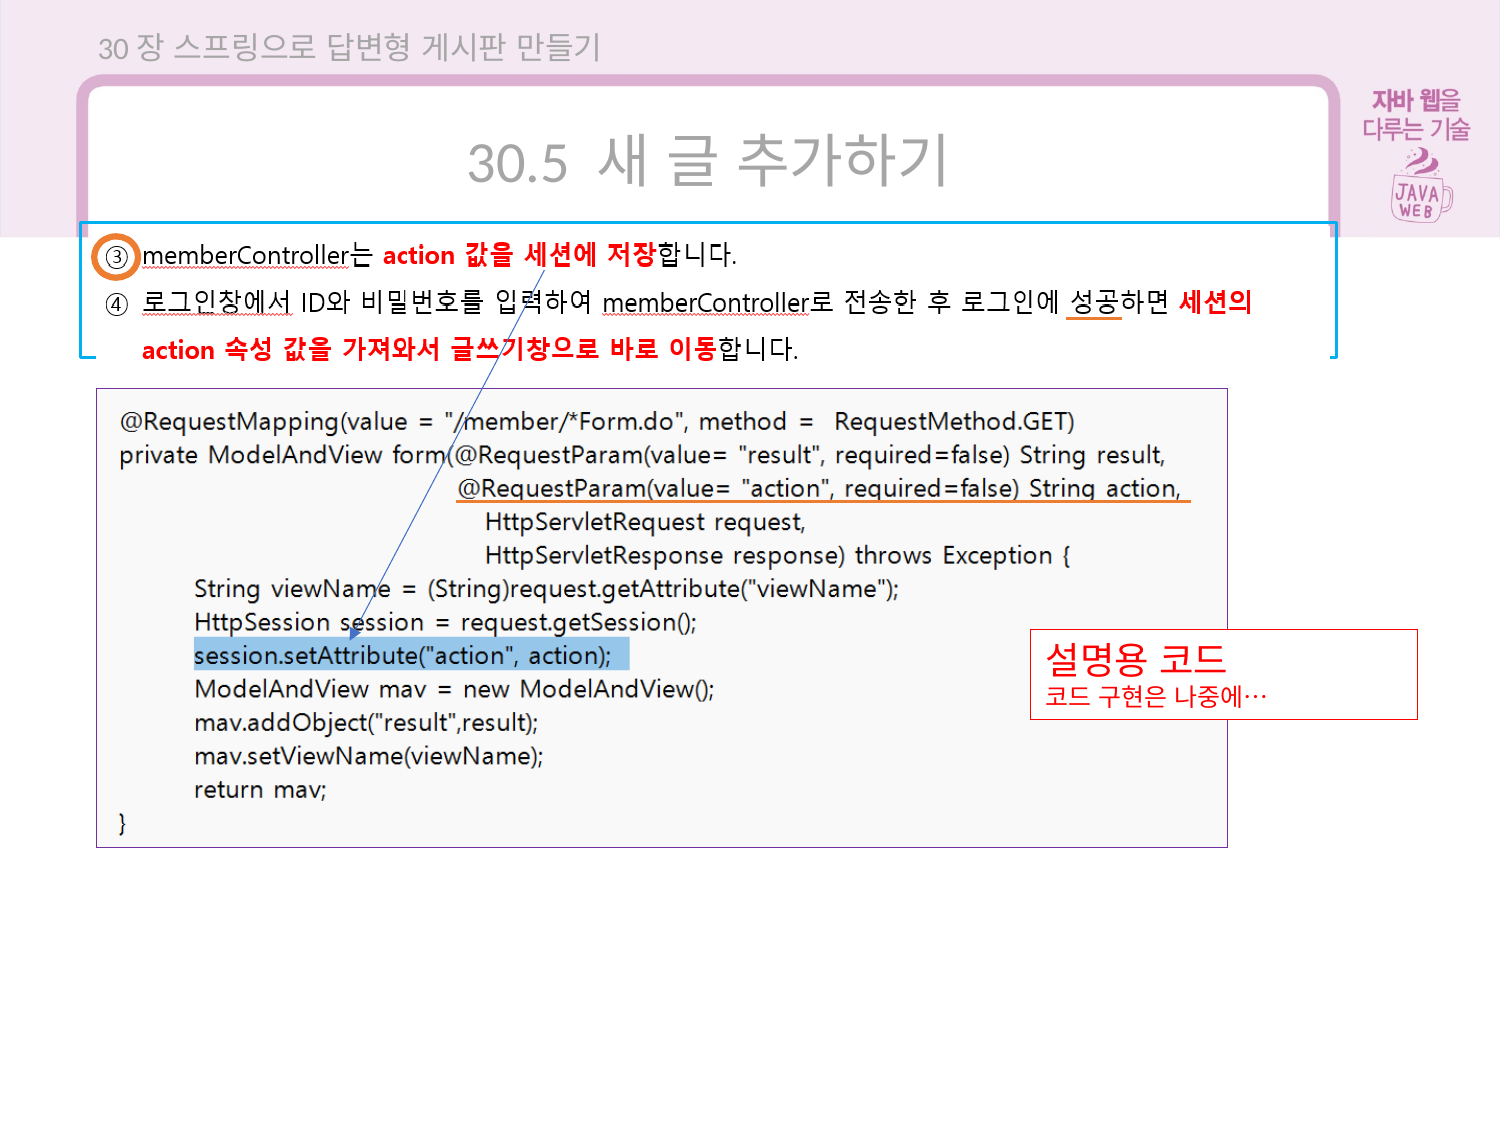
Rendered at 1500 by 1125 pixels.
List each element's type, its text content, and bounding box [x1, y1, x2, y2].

text_box [80, 222, 1337, 358]
text_box 설명용 코드 코드 구현은 나중에… [1228, 629, 1418, 720]
picture [0, 0, 1500, 1125]
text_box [349, 270, 545, 641]
text_box 30장 스프링으로 답변형 게시판 만들기 [82, 0, 1133, 74]
text_box 30.5 새 글 추가하기 [96, 117, 1321, 202]
